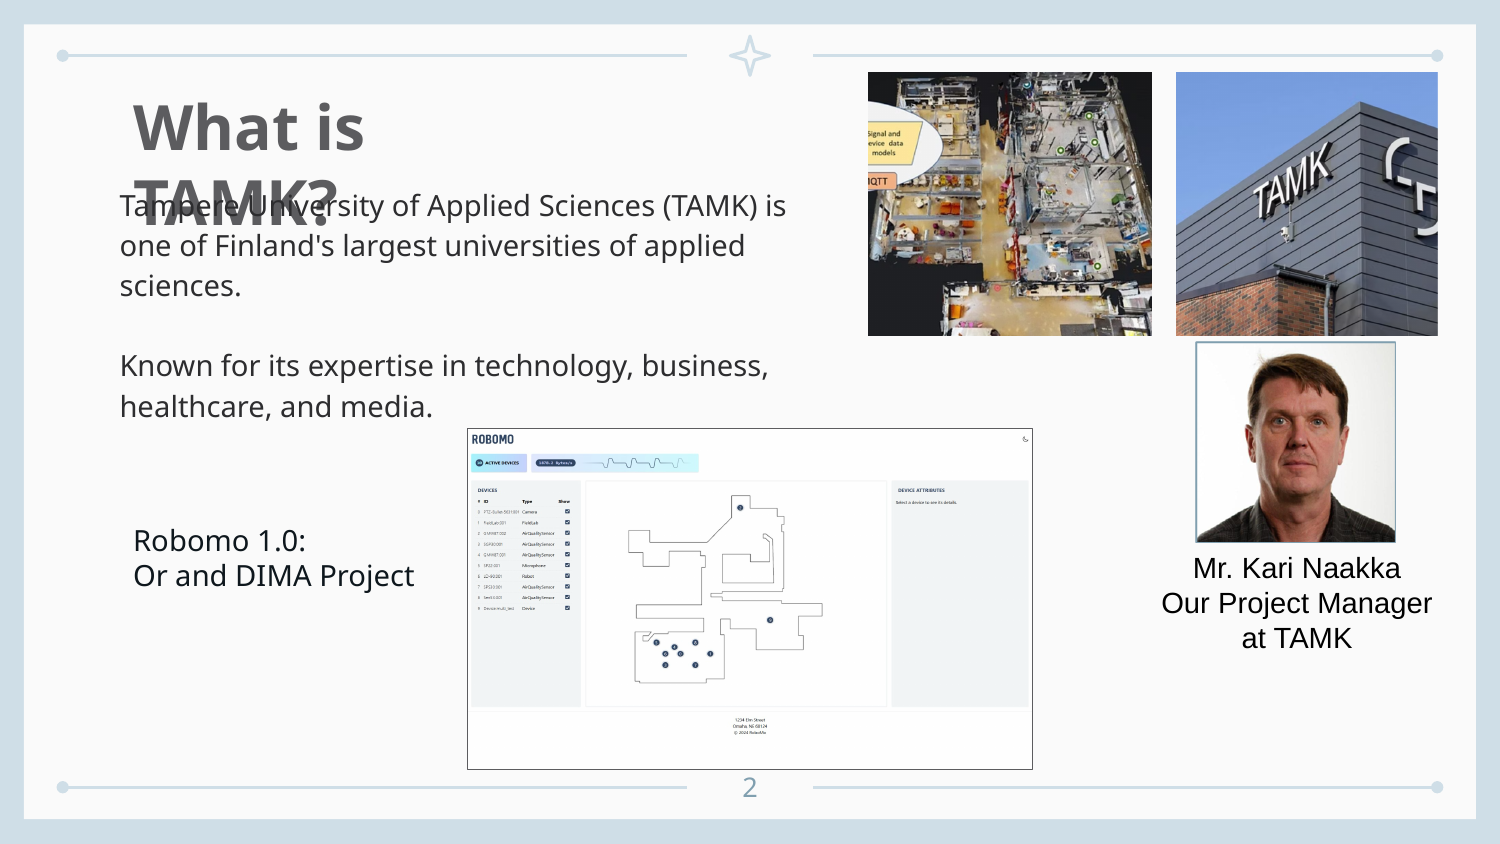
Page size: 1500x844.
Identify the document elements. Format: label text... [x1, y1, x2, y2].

picture [1194, 341, 1396, 543]
title What is TAMK? [118, 72, 598, 166]
text_box Robomo 1.0: Or and DIMA Project [118, 514, 432, 600]
picture [468, 429, 1032, 770]
text_box Mr. Kari Naakka Our Project Manager at TAMK [1129, 542, 1466, 662]
picture [868, 72, 1152, 336]
list Tampere University of Applied Sciences (TAMK) is one of Finland's largest universities of applied sciences. Known for its expertise in technology, business, healthcare, and media. [104, 166, 844, 465]
picture [1176, 72, 1500, 336]
slide_number ‹#› [705, 777, 795, 810]
